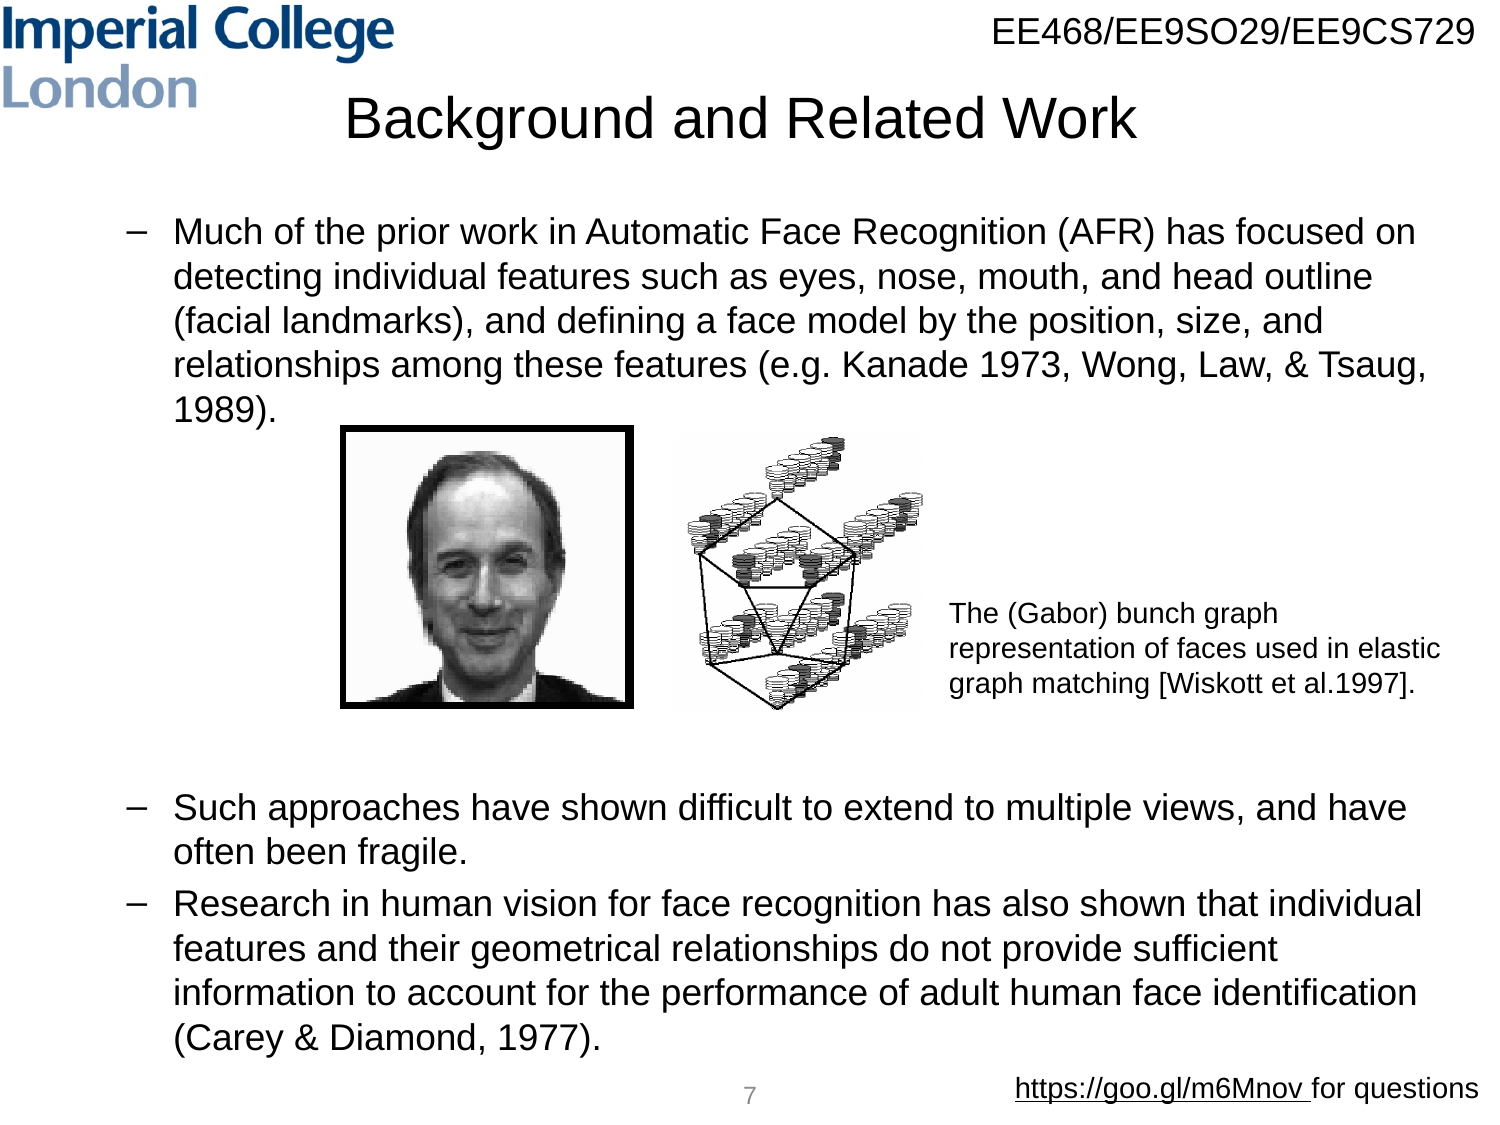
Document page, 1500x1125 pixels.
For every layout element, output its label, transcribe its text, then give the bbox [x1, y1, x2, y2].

list Much of the prior work in Automatic Face Recognition (AFR) has focused on detecting individual features such as eyes, nose, mouth, and head outline (facial landmarks), and defining a face model by the position, size, and relationships among these fea­tures (e.g. Kanade 1973, Wong, Law, & Tsaug, 1989). Such approaches have shown difficult to extend to multiple views, and have often been fragile. Research in human vision for face recognition has also shown that individual features and their geometrical re­lationships do not provide sufficient information to ac­count for the performance of adult human face identification (Carey & Diamond, 1977). [37, 200, 1463, 1066]
slide_number 7 [575, 1065, 925, 1125]
picture [0, 0, 397, 113]
title Background and Related Work [24, 42, 1475, 188]
text_box The (Gabor) bunch graph representation of faces used in elastic graph matching [Wiskott et al.1997]. [934, 587, 1463, 708]
picture [673, 432, 925, 713]
picture [336, 424, 636, 713]
